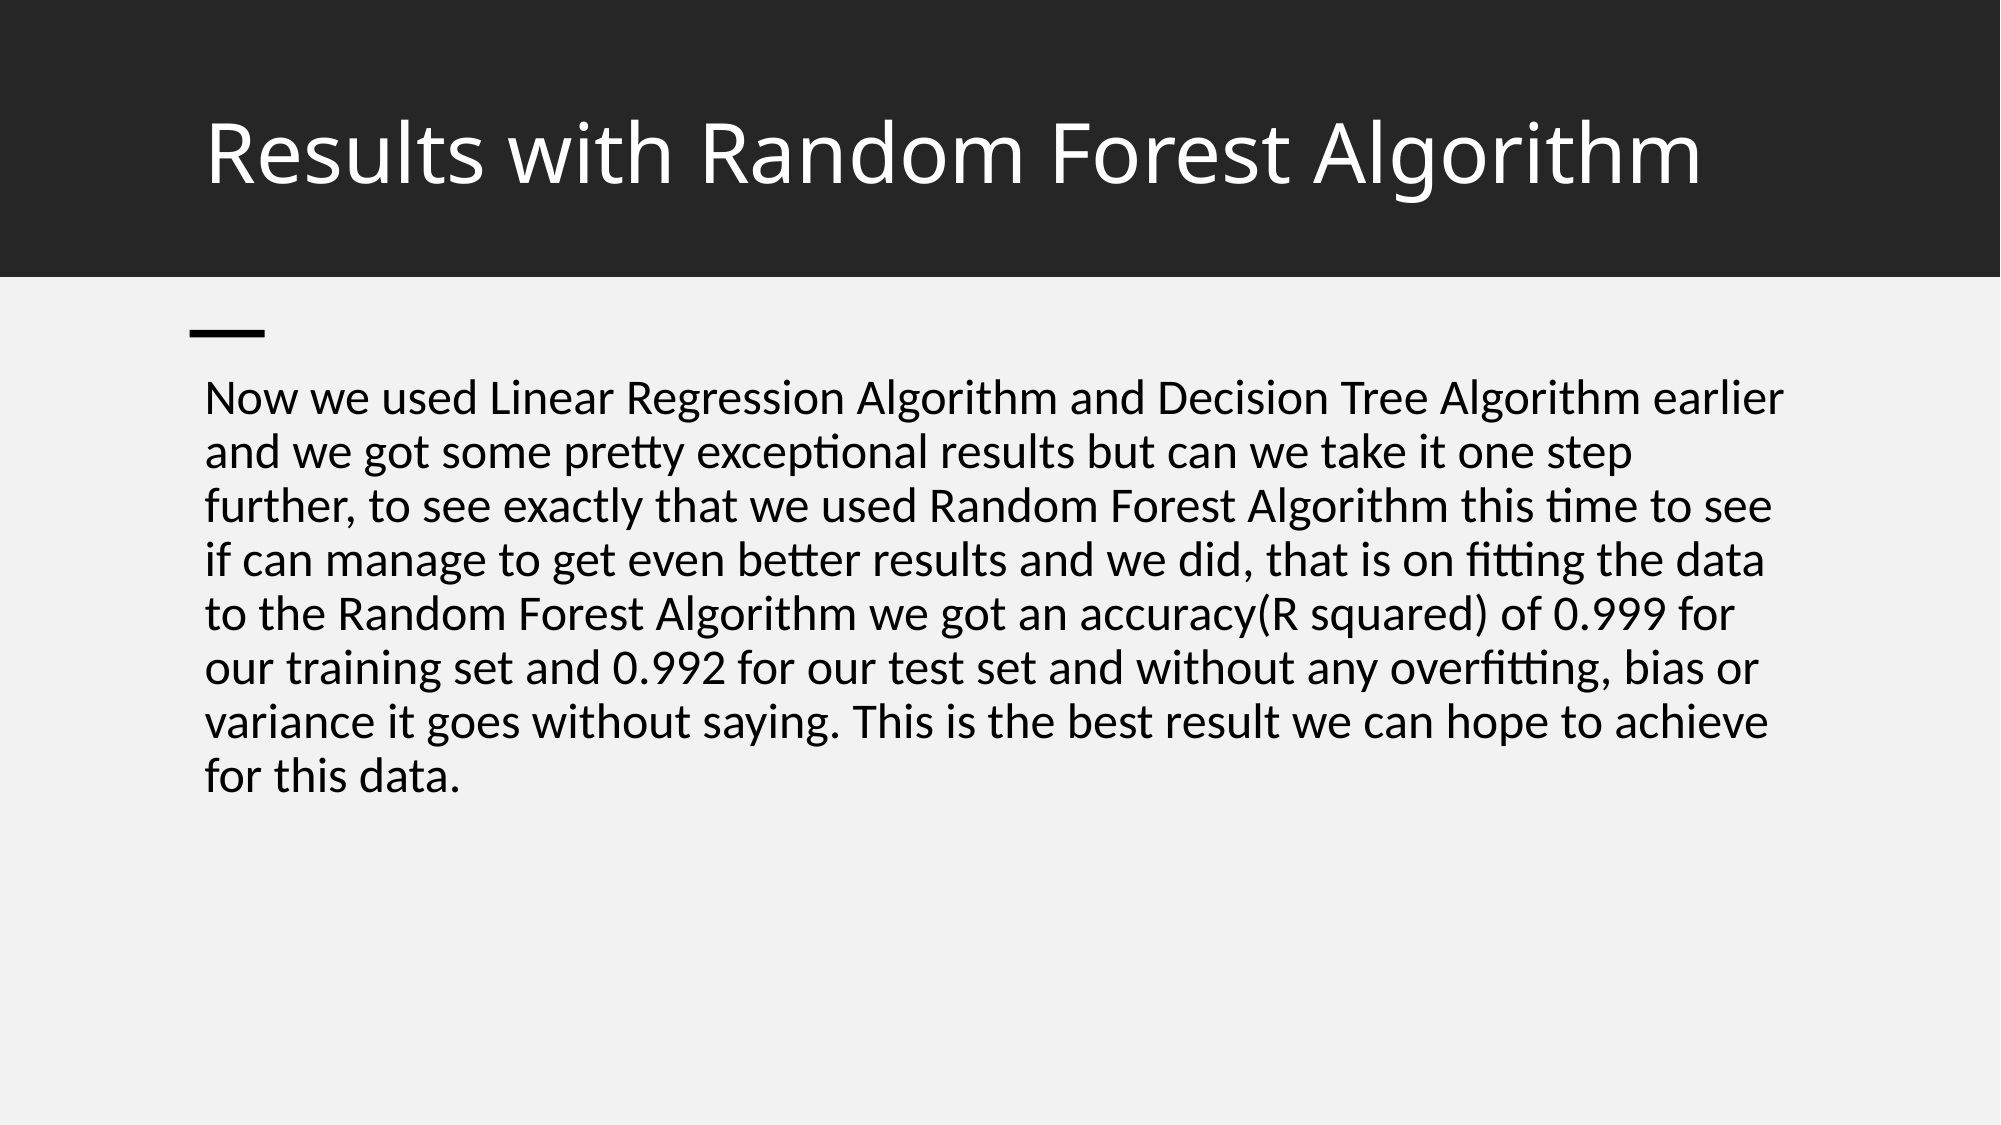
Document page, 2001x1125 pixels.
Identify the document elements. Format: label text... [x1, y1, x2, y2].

text_box [0, 0, 2000, 276]
title Results with Random Forest Algorithm [189, 104, 1812, 253]
list Now we used Linear Regression Algorithm and Decision Tree Algorithm earlier and we got some pretty exceptional results but can we take it one step further, to see exactly that we used Random Forest Algorithm this time to see if can manage to get even better results and we did, that is on fitting the data to the Random Forest Algorithm we got an accuracy(R squared) of 0.999 for our training set and 0.992 for our test set and without any overfitting, bias or variance it goes without saying. This is the best result we can hope to achieve for this data. [189, 363, 1811, 1014]
text_box [0, 276, 2000, 1125]
text_box [189, 329, 266, 338]
